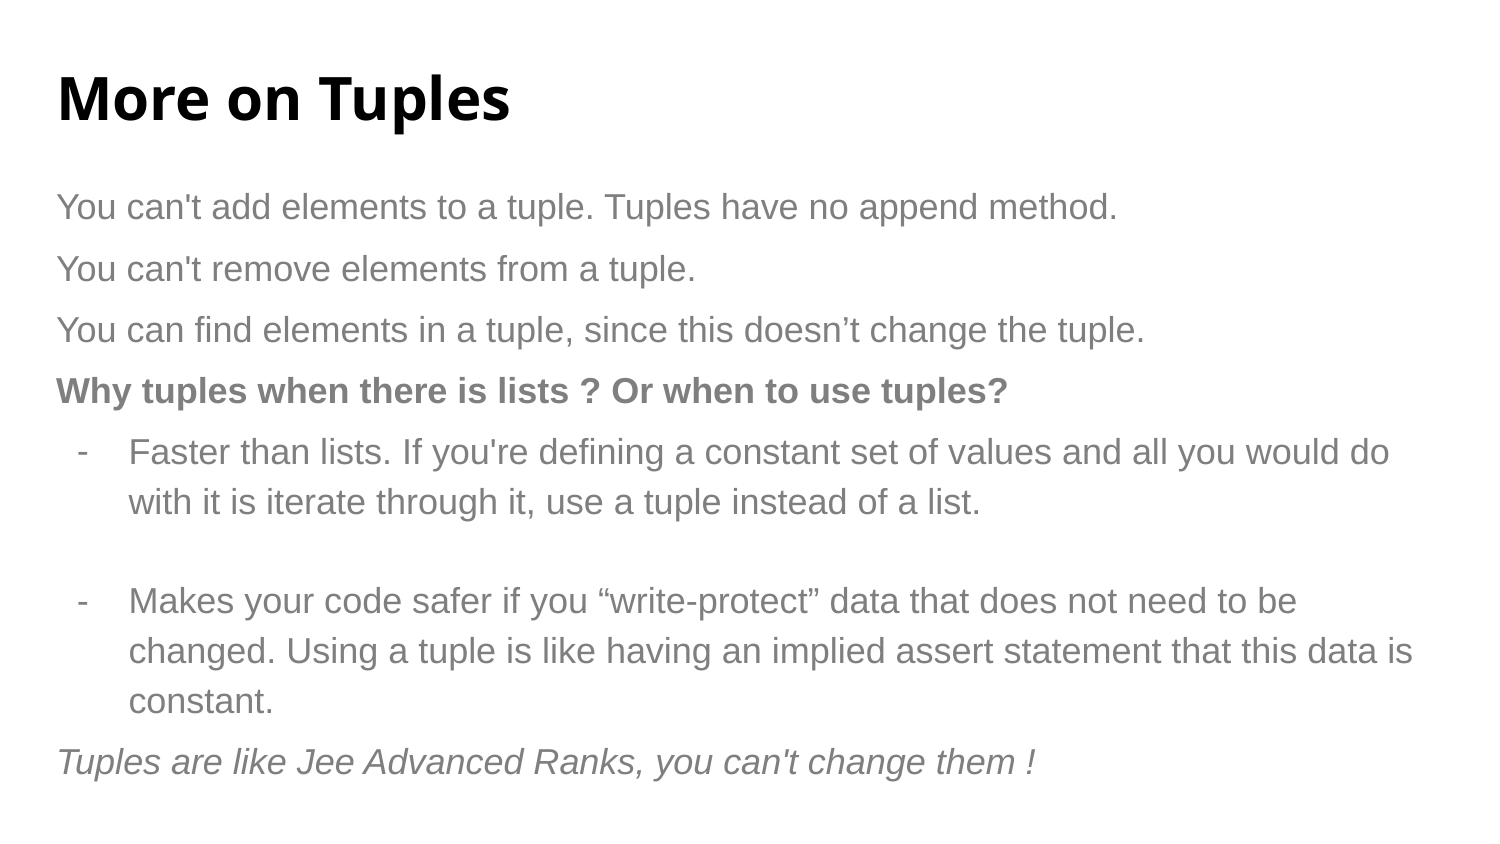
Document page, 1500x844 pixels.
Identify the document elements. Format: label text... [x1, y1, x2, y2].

list You can't add elements to a tuple. Tuples have no append method. You can't remove elements from a tuple. You can find elements in a tuple, since this doesn’t change the tuple. Why tuples when there is lists ? Or when to use tuples? Faster than lists. If you're defining a constant set of values and all you would do with it is iterate through it, use a tuple instead of a list. Makes your code safer if you “write-protect” data that does not need to be changed. Using a tuple is like having an implied assert statement that this data is constant. Tuples are like Jee Advanced Ranks, you can't change them ! [41, 162, 1458, 844]
title More on Tuples [41, 45, 1439, 148]
